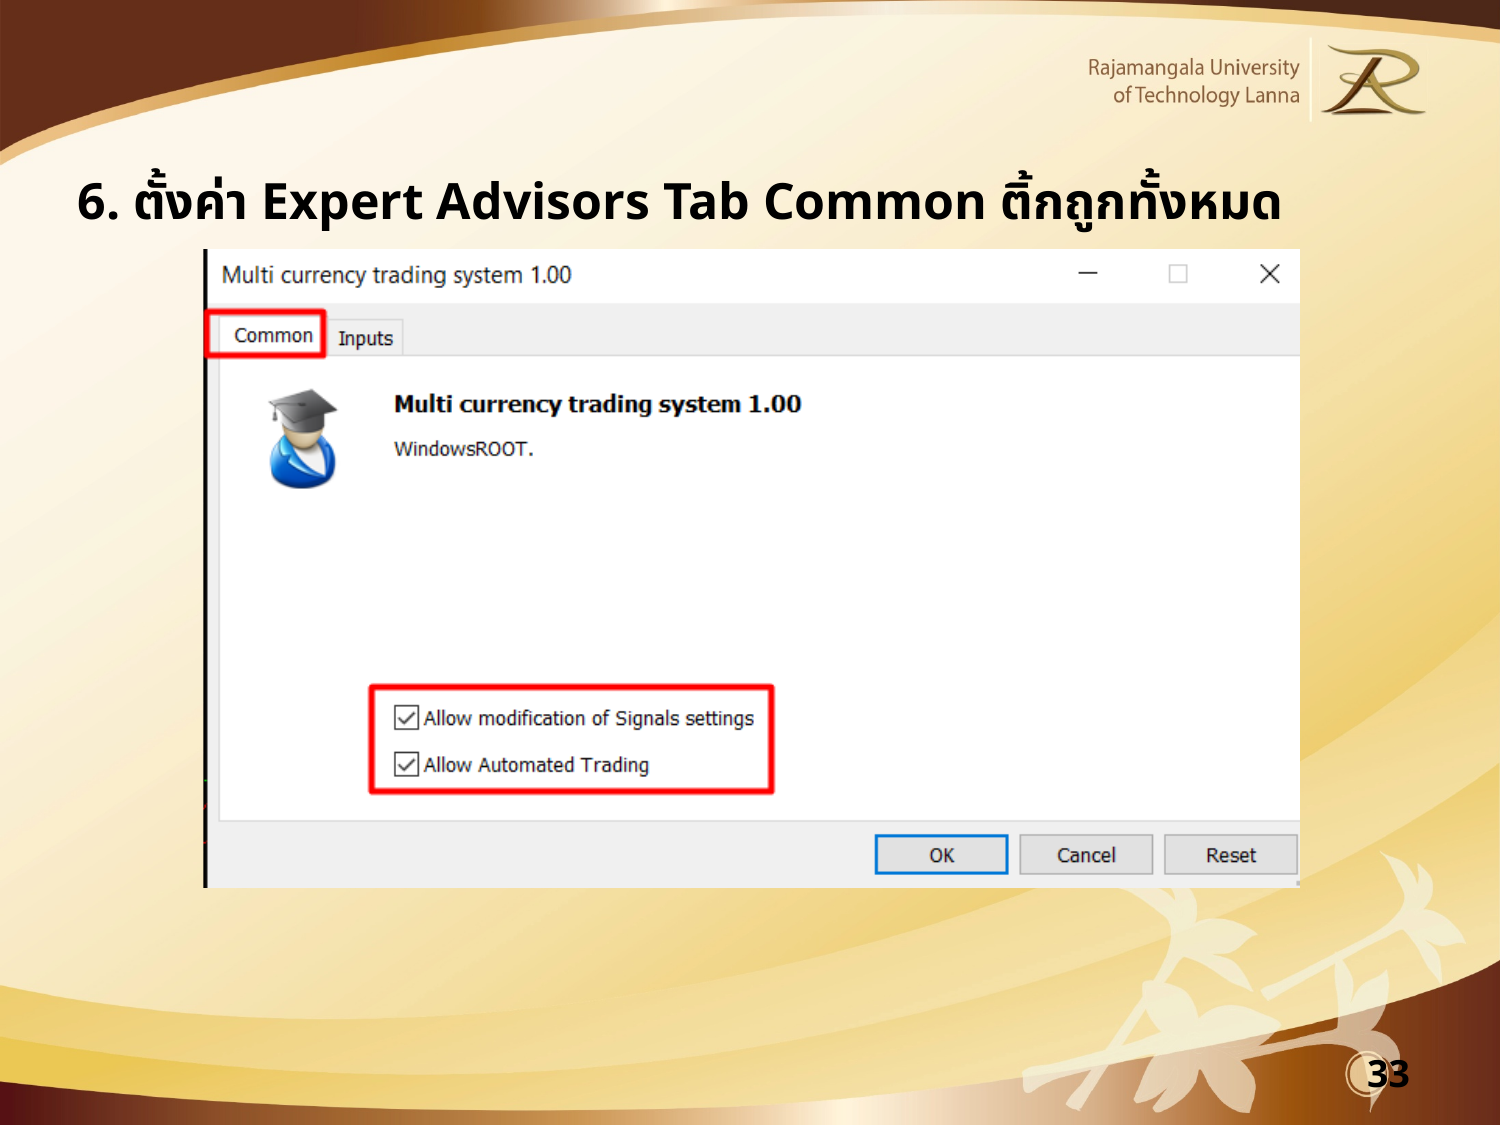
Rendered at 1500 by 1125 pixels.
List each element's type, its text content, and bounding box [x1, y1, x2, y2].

text_box 6. ตั้งค่า Expert Advisors Tab Common ติ้กถูกทั้งหมด [62, 161, 1500, 237]
picture [0, 0, 1500, 1125]
slide_number 33 [1074, 1042, 1425, 1103]
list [203, 249, 1301, 888]
